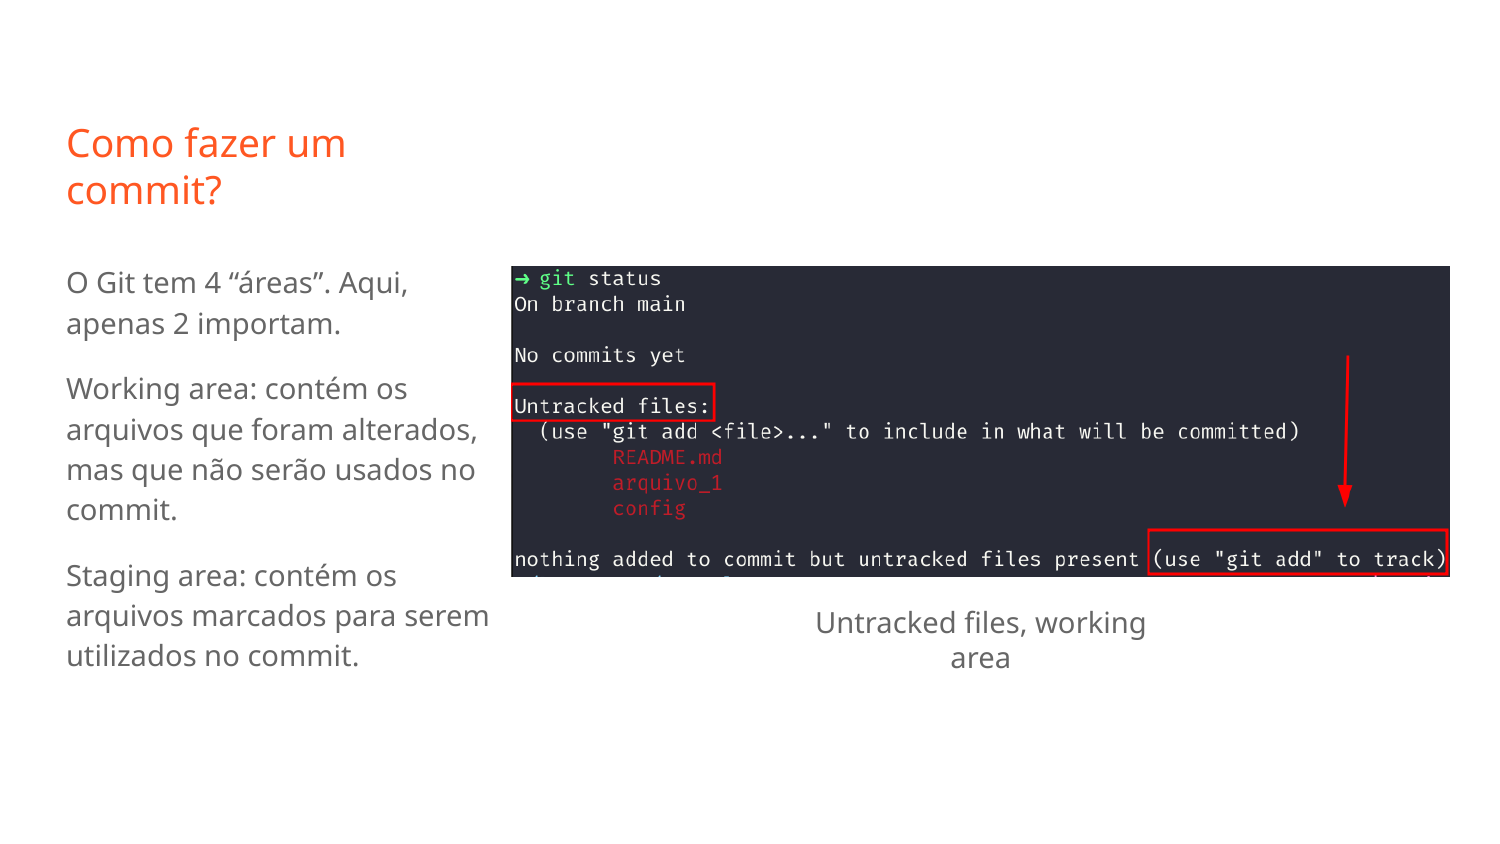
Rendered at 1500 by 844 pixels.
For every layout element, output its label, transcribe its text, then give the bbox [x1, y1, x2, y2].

picture [511, 266, 1451, 578]
list O Git tem 4 “áreas”. Aqui, apenas 2 importam. Working area: contém os arquivos que foram alterados, mas que não serão usados no commit. Staging area: contém os arquivos marcados para serem utilizados no commit. [51, 244, 512, 750]
title Como fazer um commit? [51, 103, 512, 228]
text_box Untracked files, working area [772, 589, 1189, 690]
